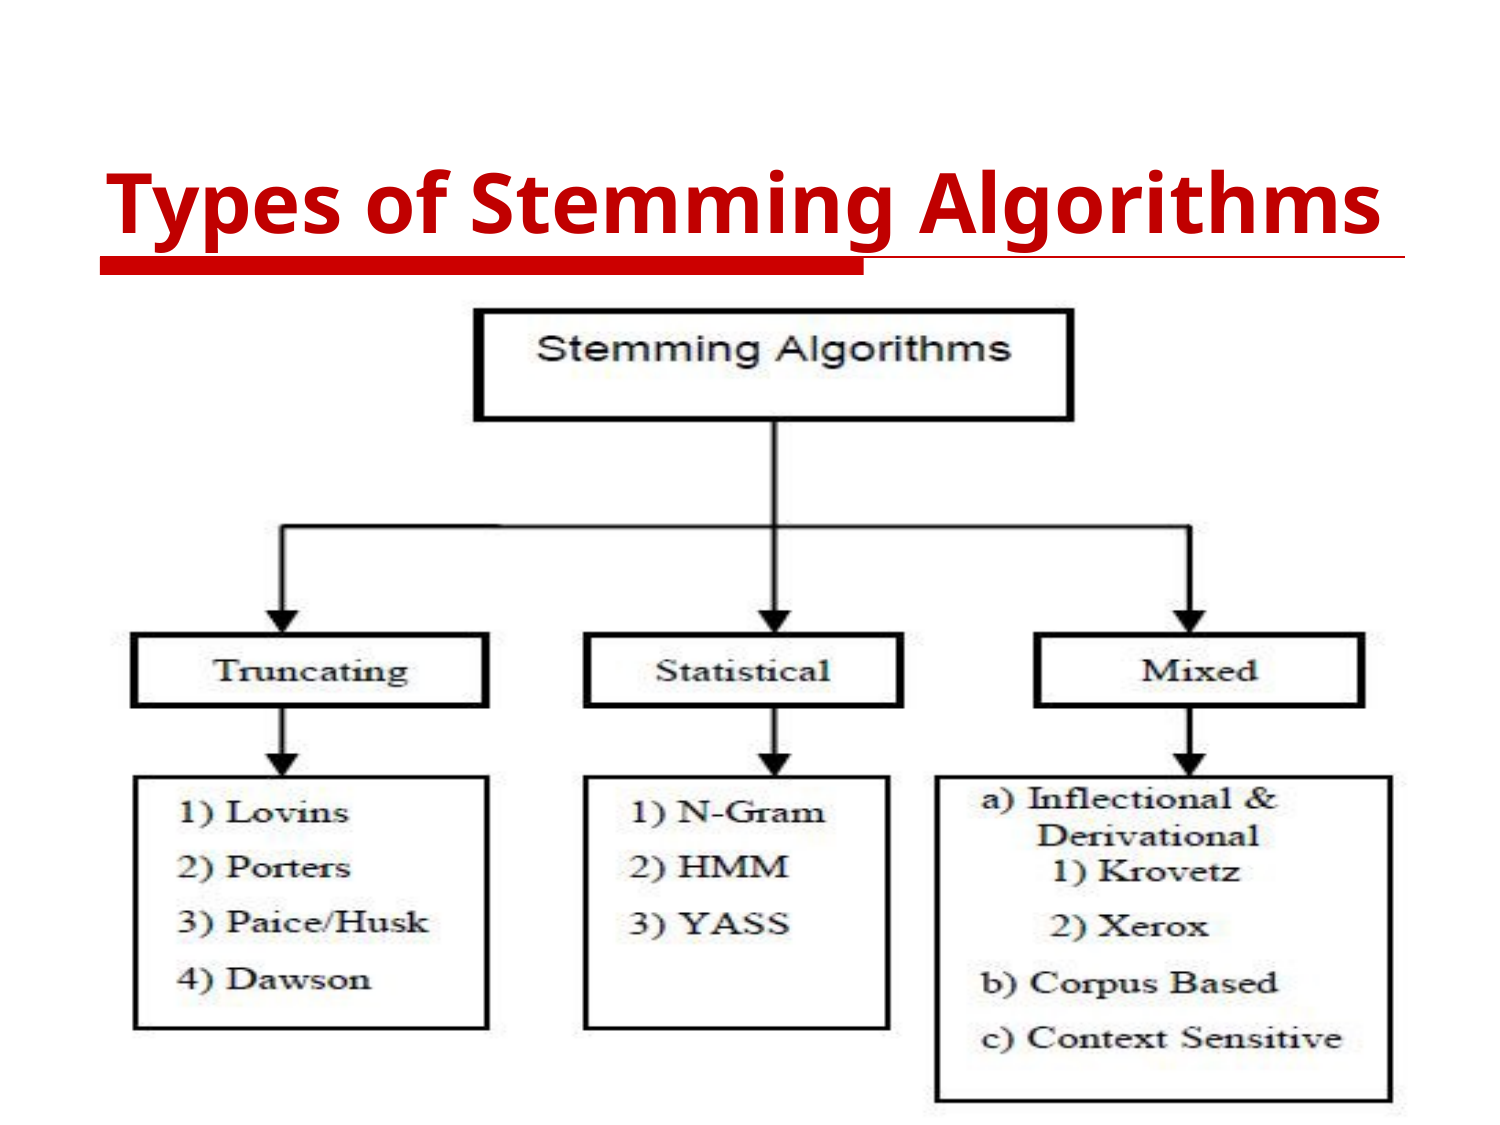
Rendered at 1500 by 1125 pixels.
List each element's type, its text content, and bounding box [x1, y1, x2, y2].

title Types of Stemming Algorithms [105, 149, 1450, 250]
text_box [87, 287, 1413, 1125]
